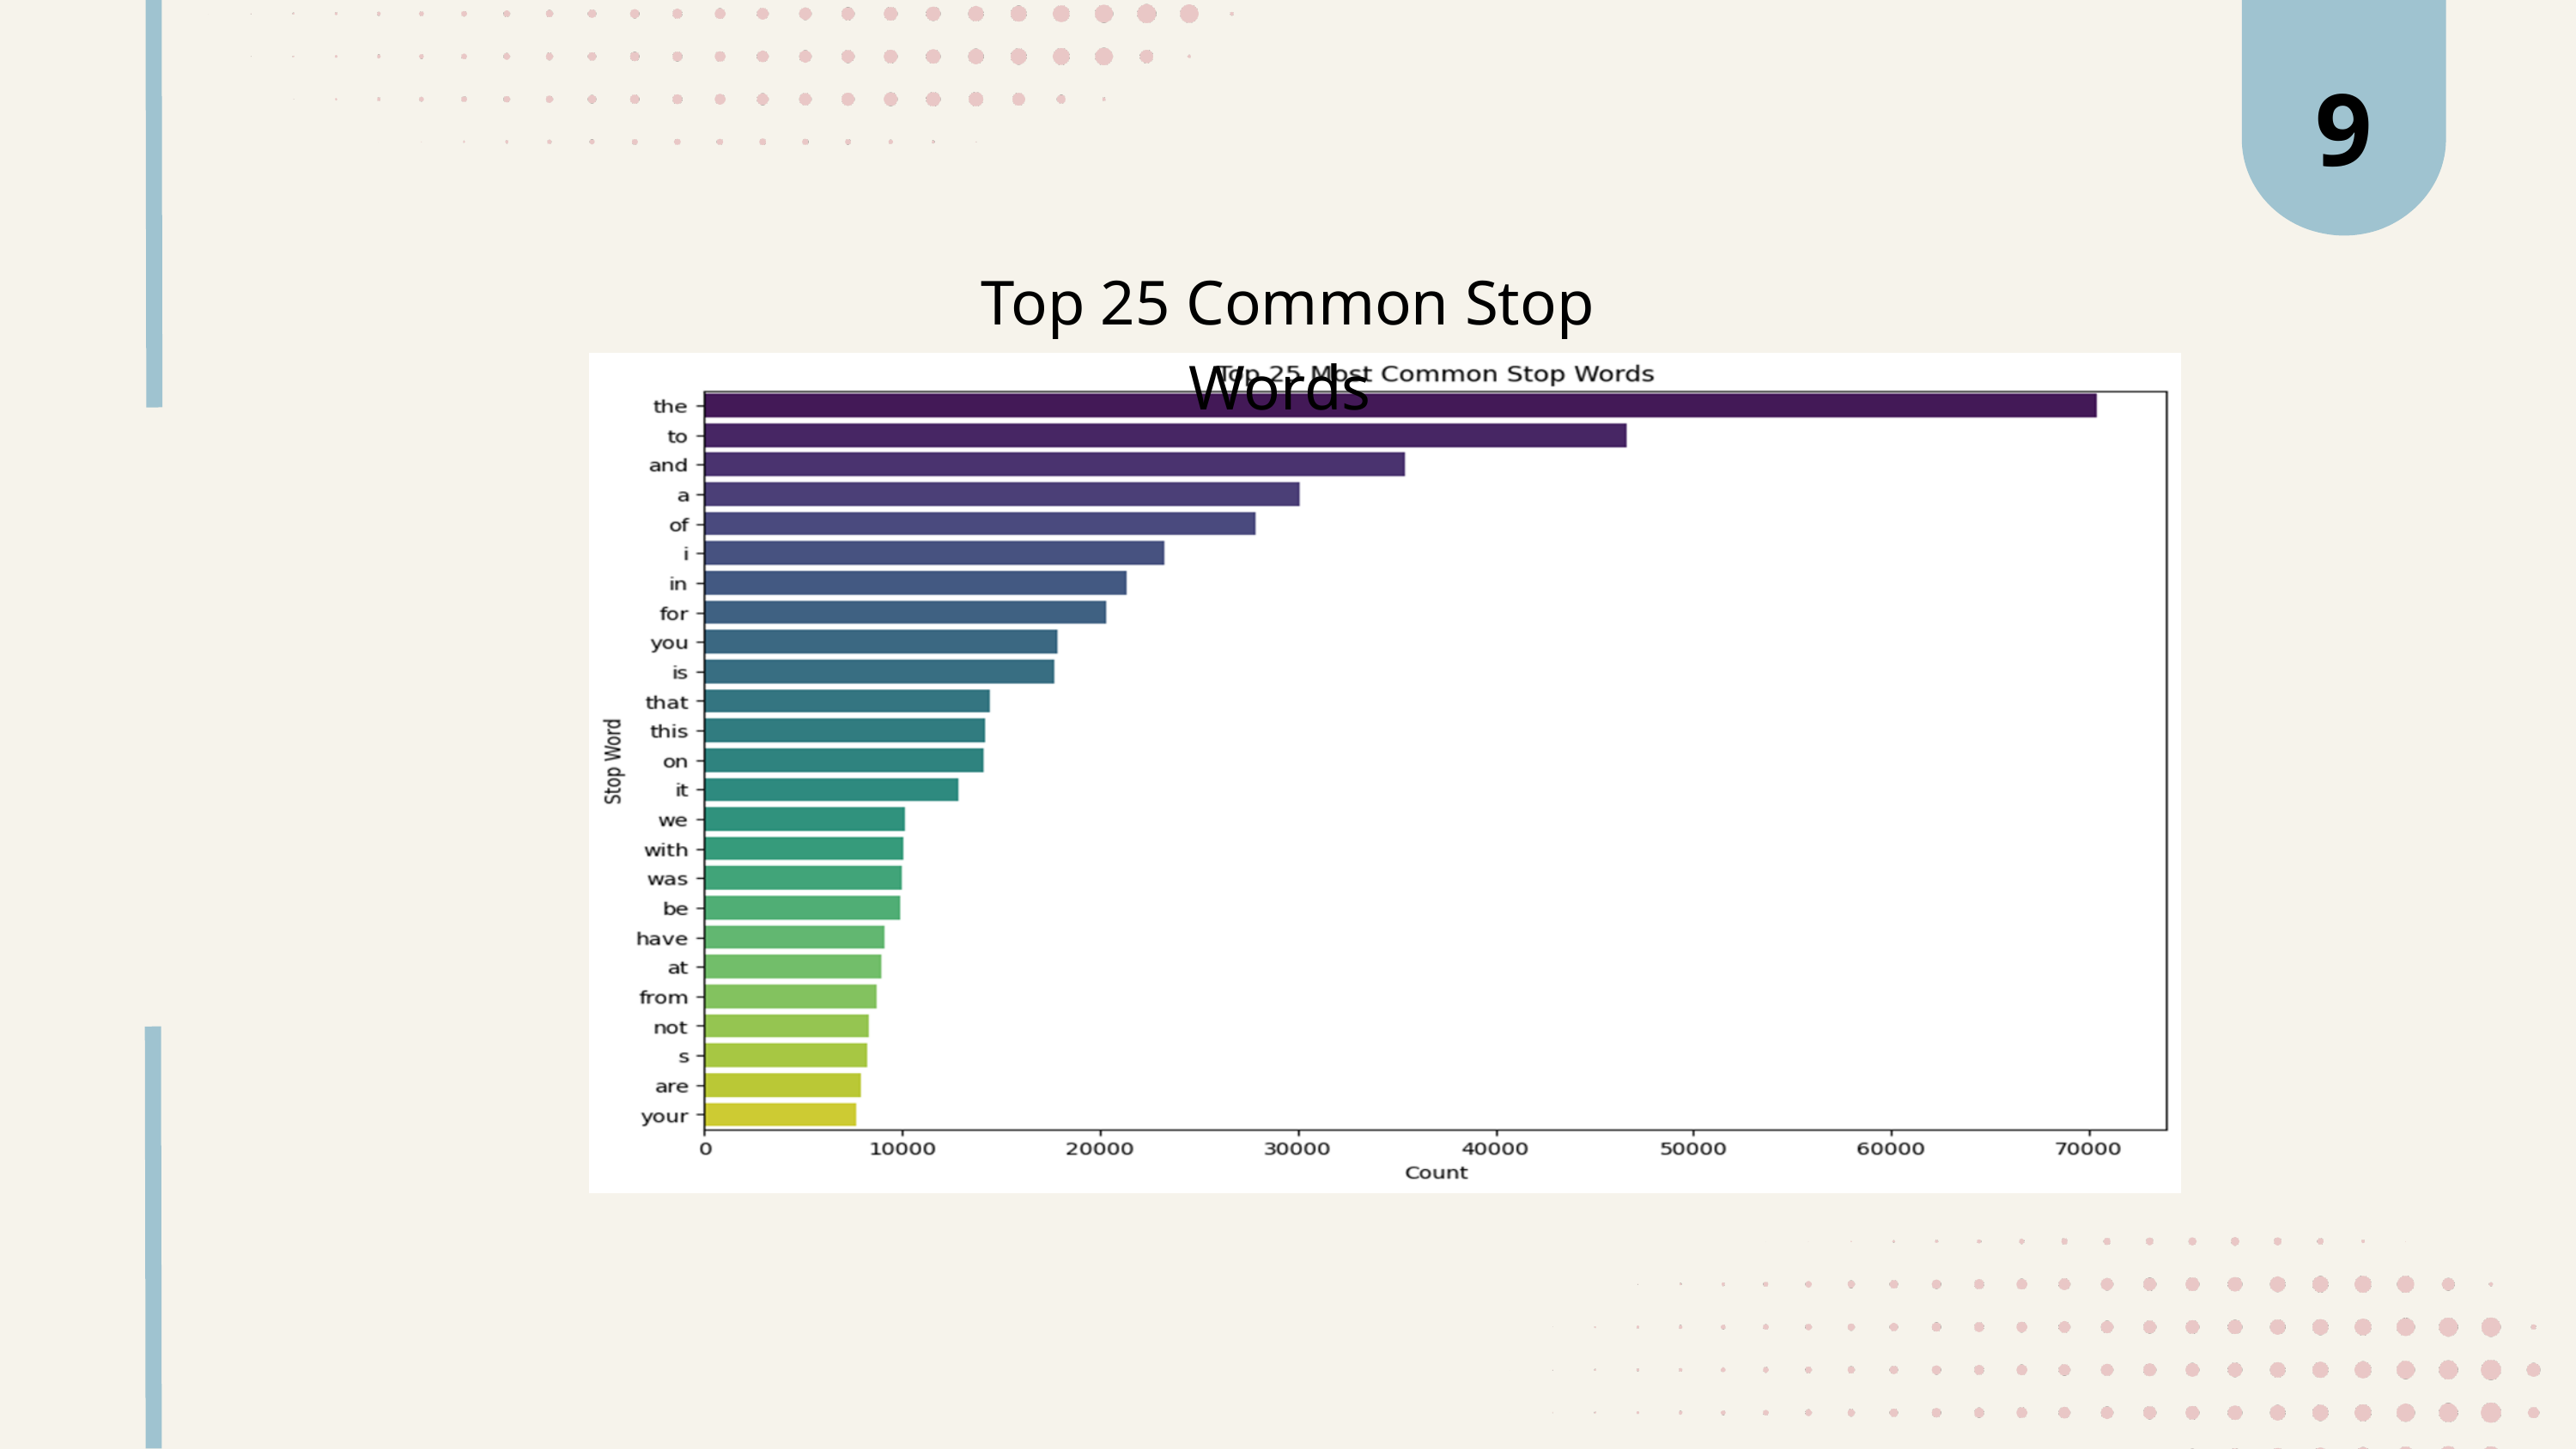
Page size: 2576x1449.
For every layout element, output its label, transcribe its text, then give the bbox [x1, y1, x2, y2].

text_box [1510, 1237, 2541, 1449]
text_box [208, 0, 1239, 145]
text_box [2233, 0, 2455, 236]
text_box [589, 353, 2182, 1193]
text_box Top 25 Common Stop Words [913, 252, 1663, 422]
